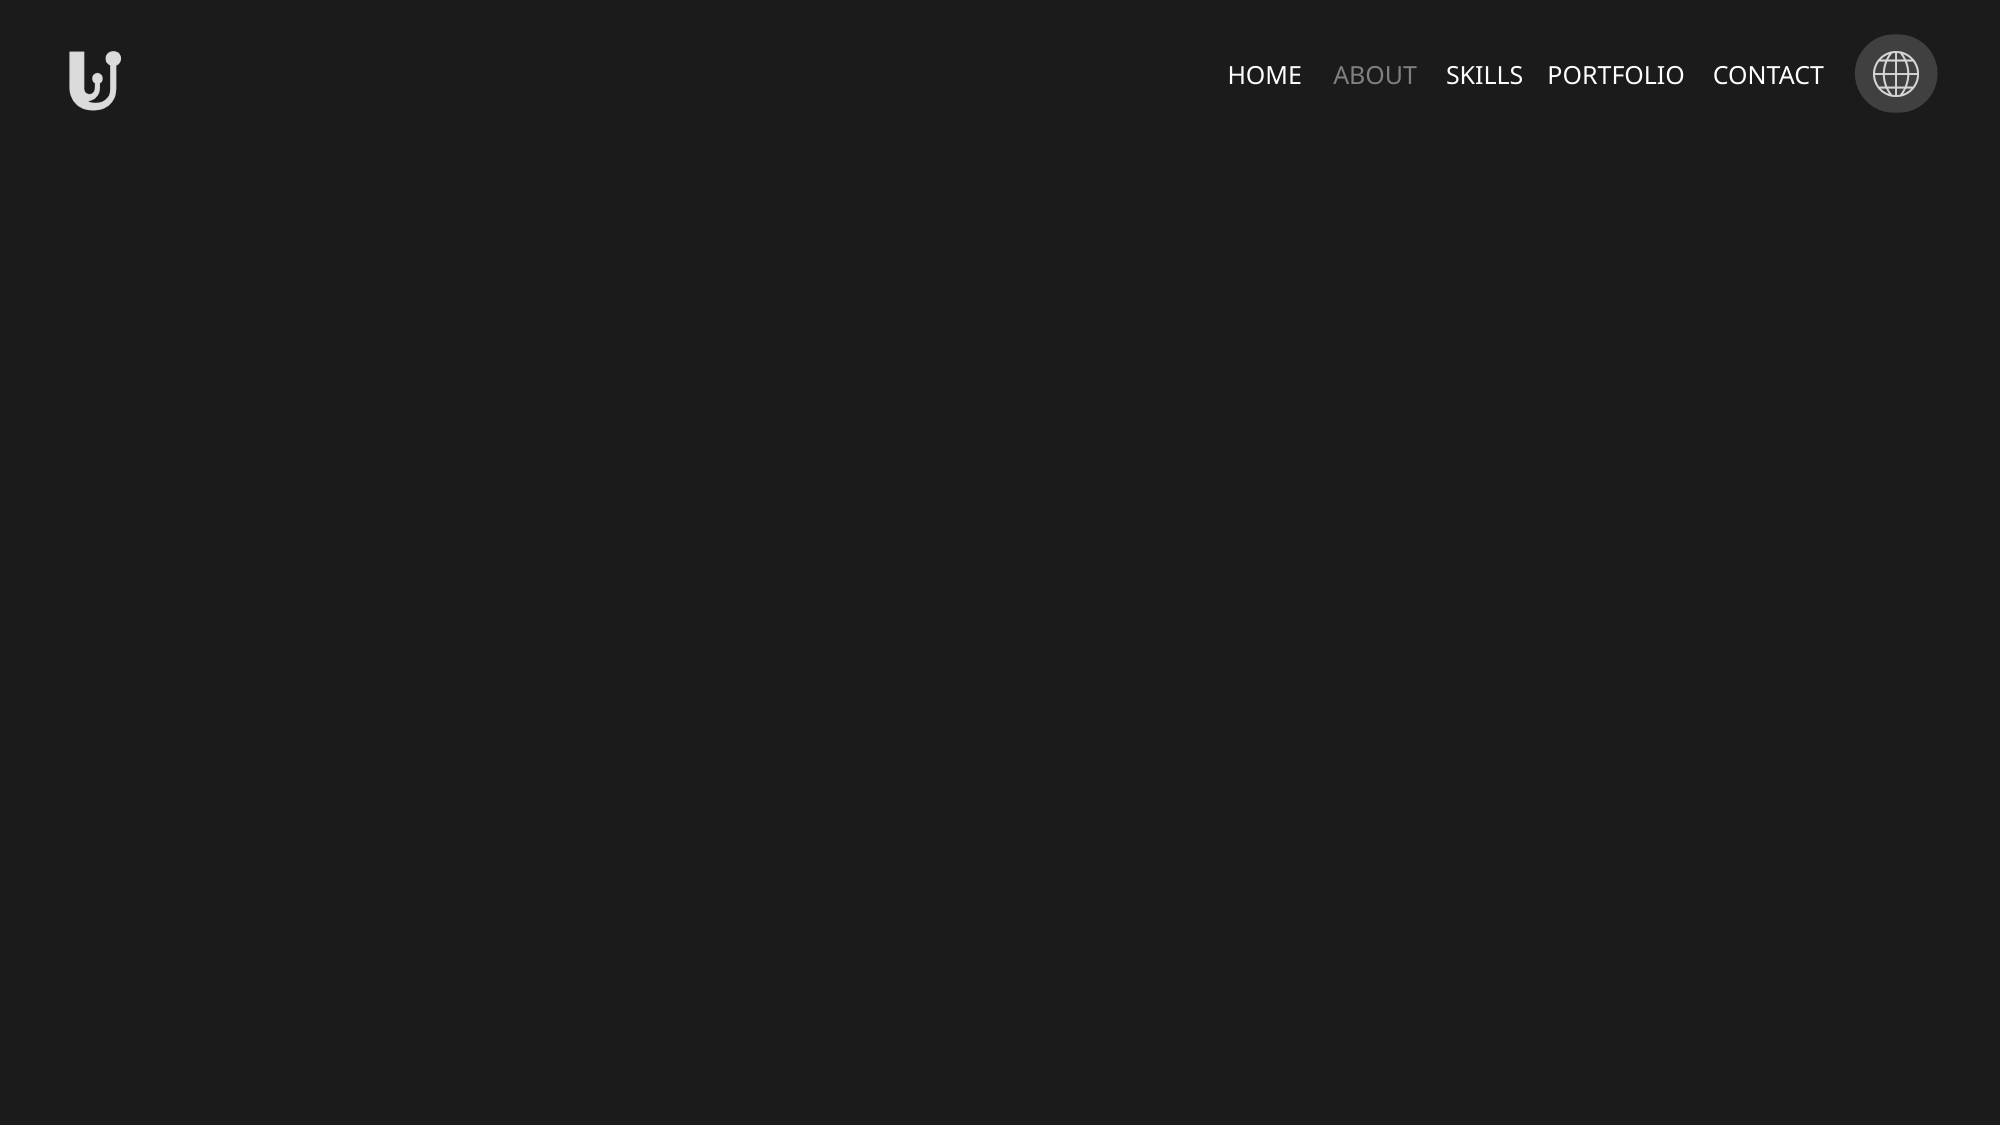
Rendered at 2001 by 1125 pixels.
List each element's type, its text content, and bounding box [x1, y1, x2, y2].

picture [1873, 51, 1920, 98]
text_box ABOUT [1318, 51, 1431, 97]
text_box HOME [1212, 51, 1317, 97]
text_box PORTFOLIO [1532, 51, 1698, 97]
text_box CONTACT [1698, 51, 1840, 97]
text_box [1853, 32, 1940, 115]
picture [61, 48, 127, 114]
text_box SKILLS [1431, 51, 1532, 97]
